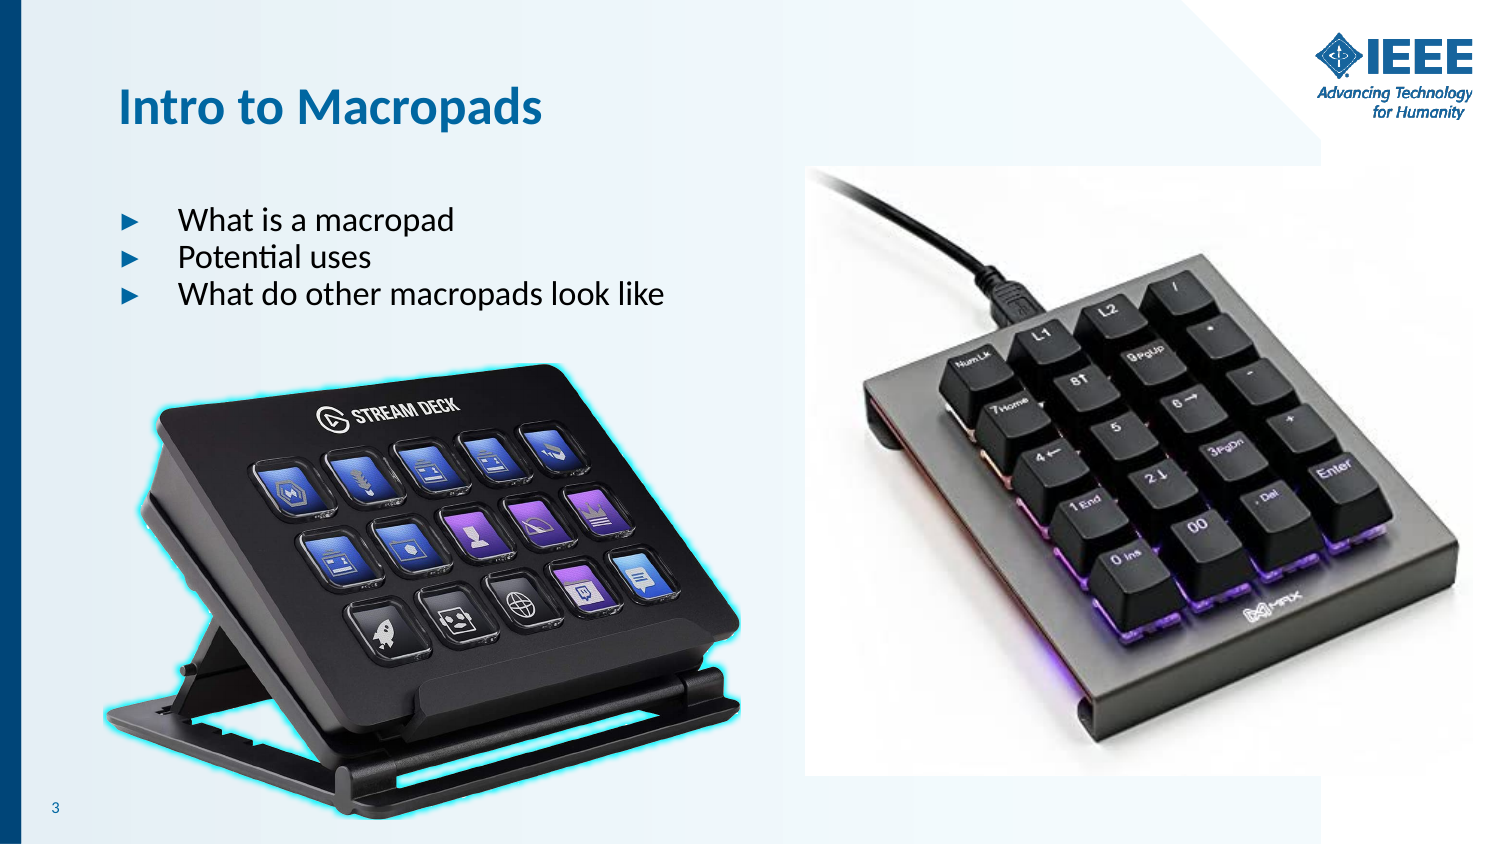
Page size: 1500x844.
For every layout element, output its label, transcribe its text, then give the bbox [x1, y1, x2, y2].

picture [1315, 32, 1473, 120]
slide_number ‹#› [36, 784, 88, 830]
picture [805, 166, 1473, 776]
title Intro to Macropads [103, 43, 1192, 144]
list What is a macropad Potential uses What do other macropads look like [87, 194, 800, 709]
picture [102, 362, 741, 821]
